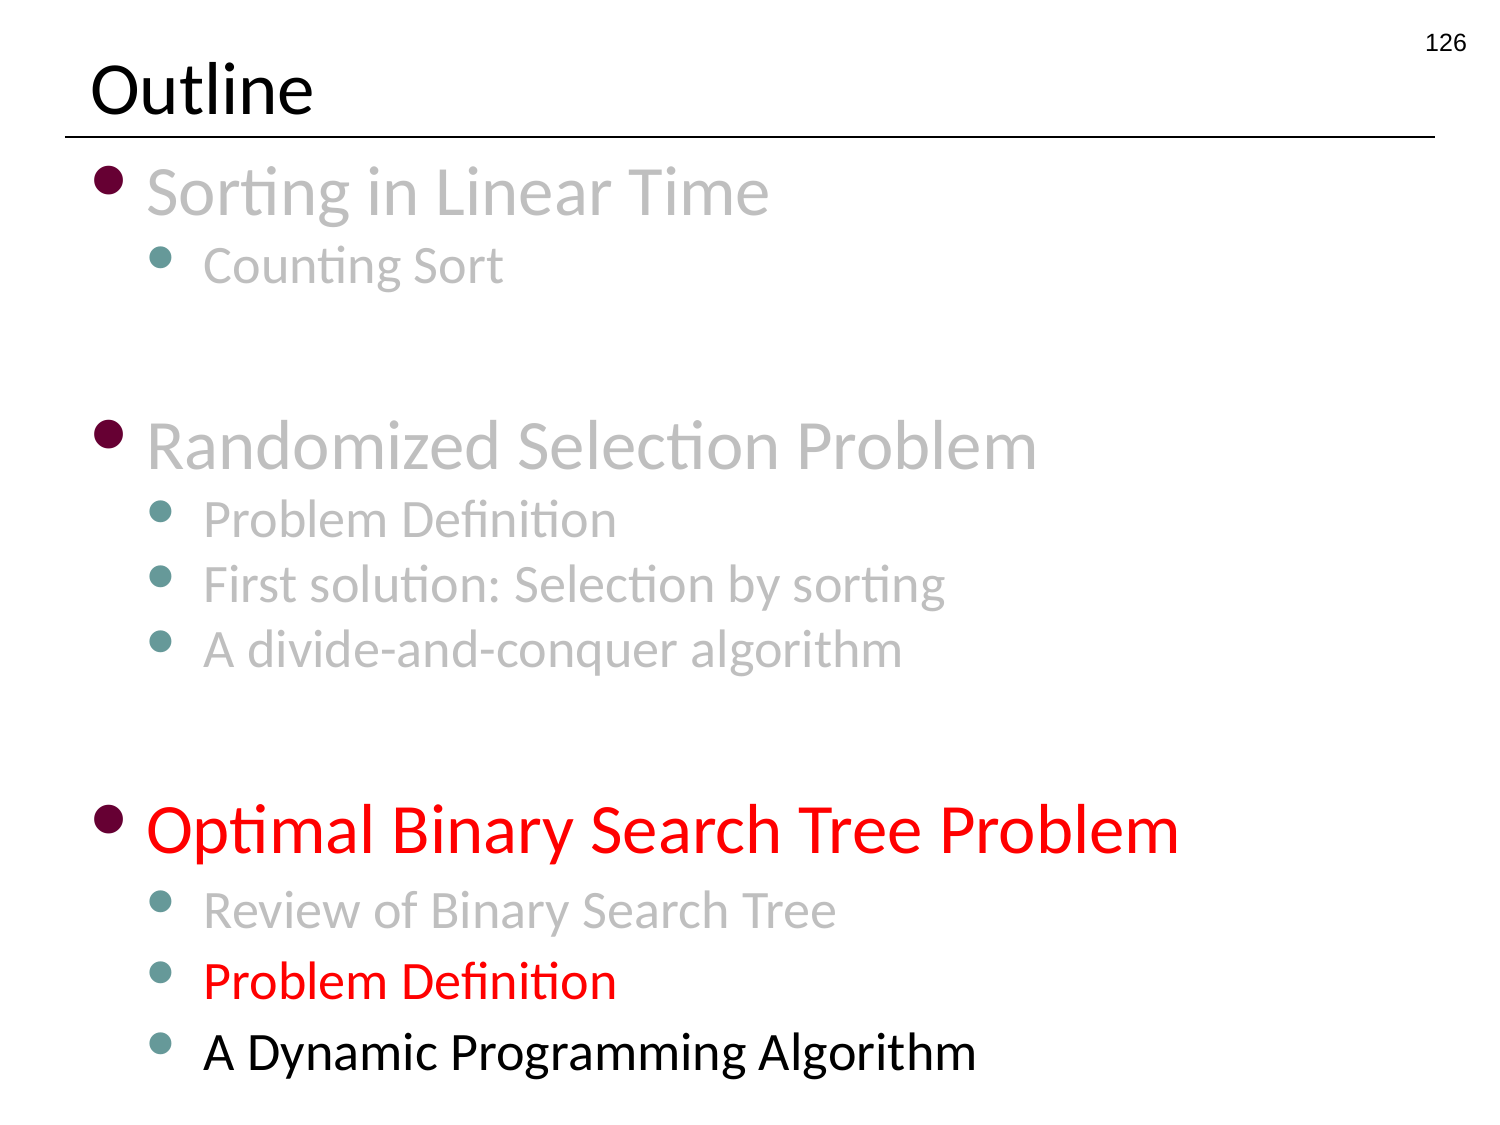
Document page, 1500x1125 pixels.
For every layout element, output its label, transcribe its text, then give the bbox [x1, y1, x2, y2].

slide_number 126 [1131, 18, 1483, 62]
list Sorting in Linear Time Counting Sort Randomized Selection Problem Problem Definition First solution: Selection by sorting A divide-and-conquer algorithm Optimal Binary Search Tree Problem Review of Binary Search Tree Problem Definition A Dynamic Programming Algorithm [75, 137, 1500, 1071]
title Outline [75, 20, 1425, 138]
